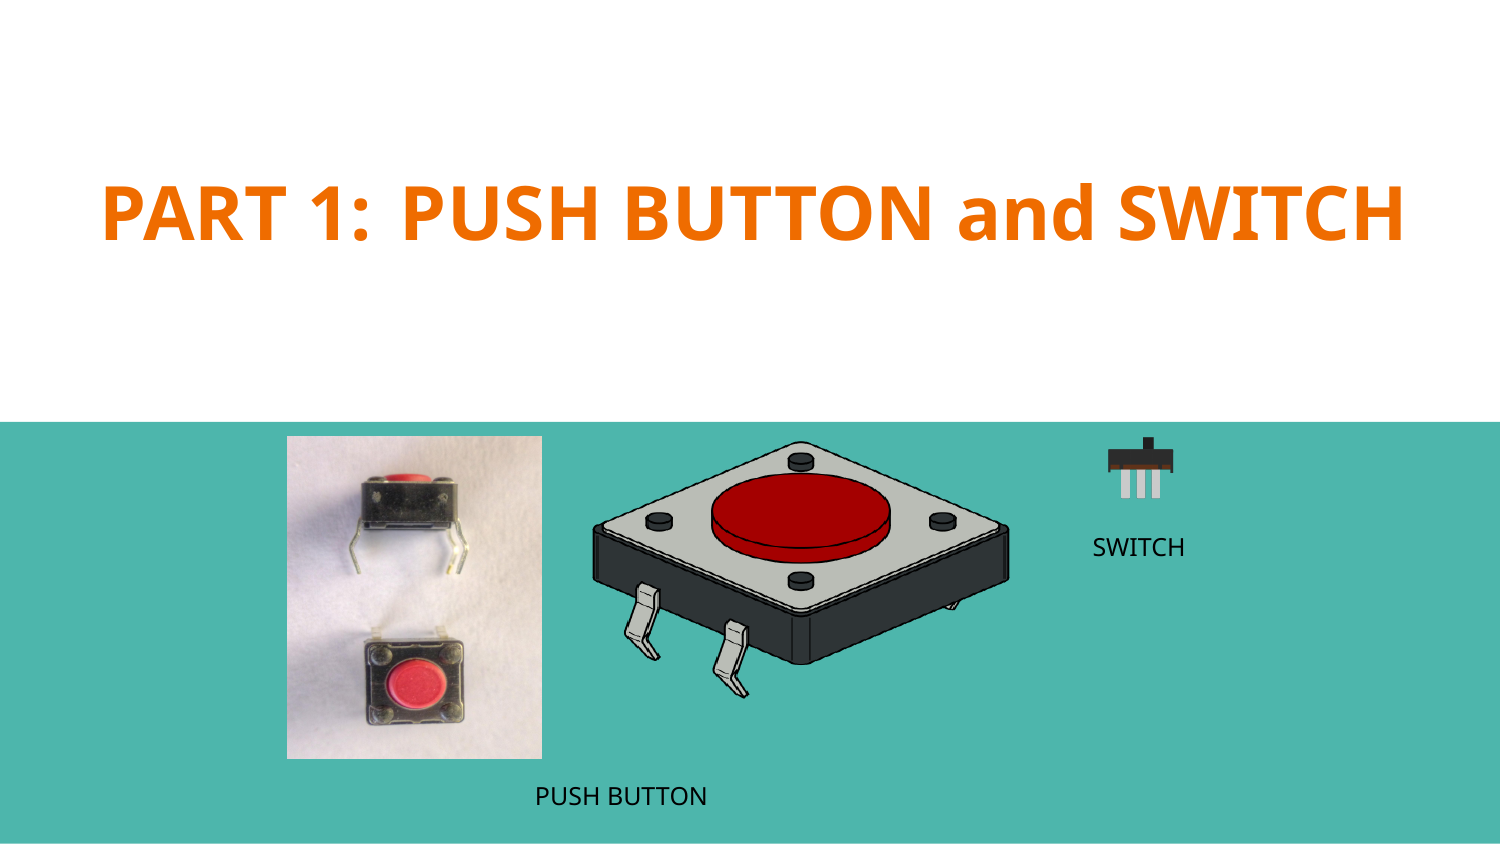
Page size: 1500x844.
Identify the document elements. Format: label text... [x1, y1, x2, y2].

text_box PUSH BUTTON [520, 765, 780, 801]
picture [579, 436, 1025, 704]
title PART 1: PUSH BUTTON and SWITCH [51, 133, 1458, 289]
picture [1043, 436, 1241, 580]
picture [287, 436, 542, 759]
